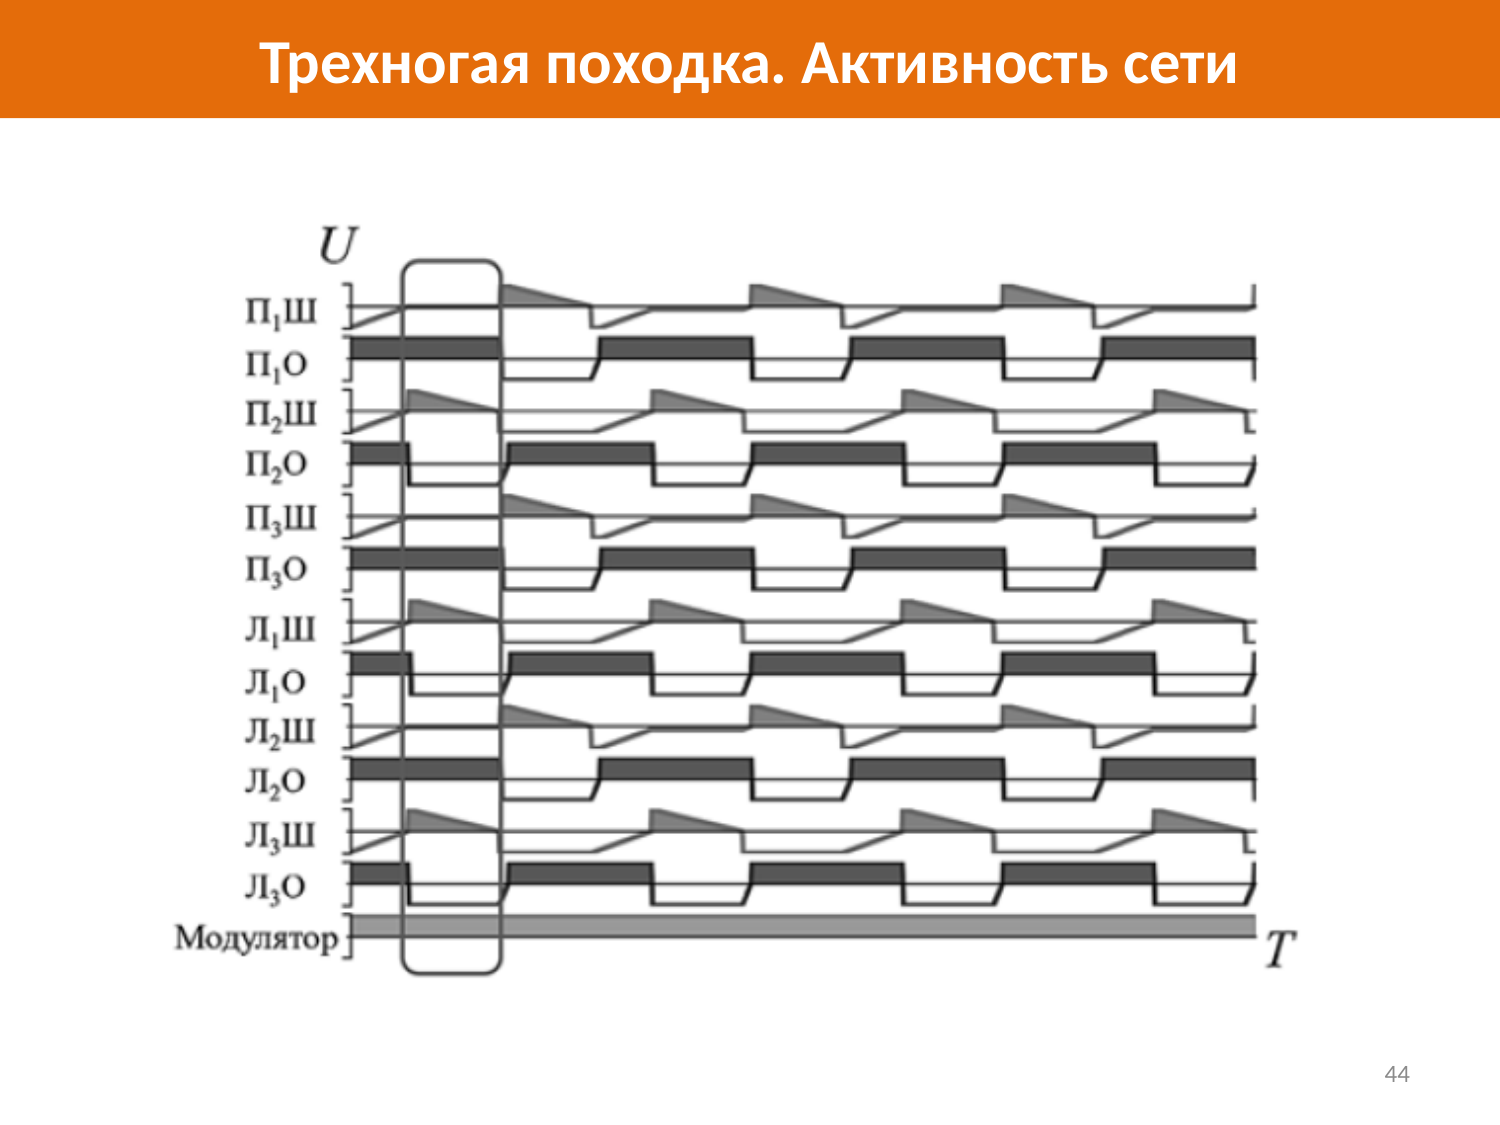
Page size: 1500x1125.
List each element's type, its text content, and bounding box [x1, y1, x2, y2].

title Трехногая походка. Активность сети [0, 0, 1500, 119]
slide_number 44 [1074, 1042, 1425, 1103]
picture [170, 184, 1306, 992]
